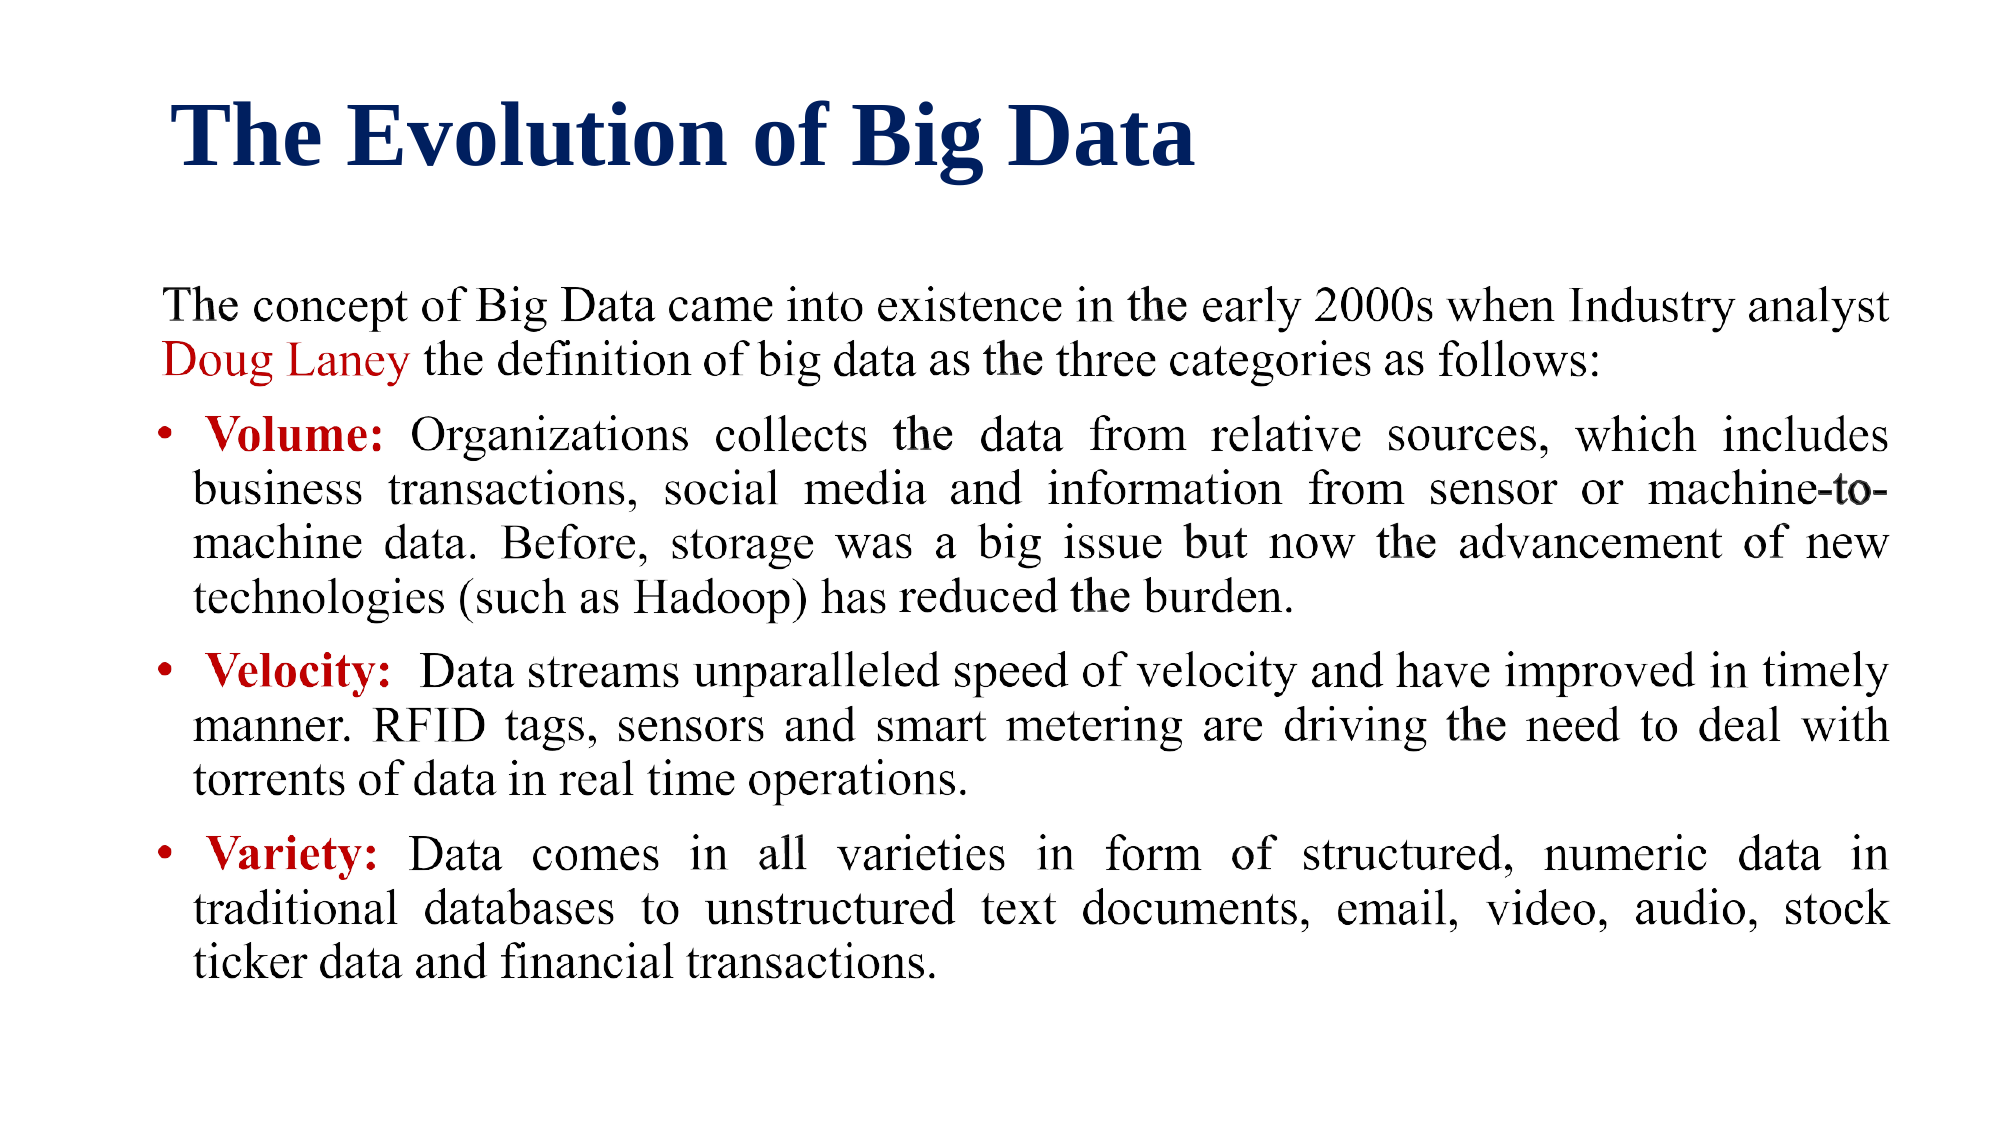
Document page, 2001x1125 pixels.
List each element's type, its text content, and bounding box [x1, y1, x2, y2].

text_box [1126, 284, 1167, 323]
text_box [1375, 521, 1437, 560]
picture [1804, 533, 1890, 560]
picture [528, 655, 679, 688]
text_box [758, 833, 808, 871]
picture [836, 833, 1006, 871]
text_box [191, 413, 1293, 624]
picture [1722, 413, 1888, 452]
title The Evolution of Big Data [168, 71, 1197, 262]
picture [833, 338, 918, 377]
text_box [981, 338, 1044, 377]
picture [1748, 284, 1890, 333]
picture [1429, 479, 1558, 506]
picture [1581, 479, 1625, 506]
picture [950, 467, 1024, 506]
picture [408, 834, 504, 871]
picture [1307, 467, 1405, 506]
picture [929, 350, 970, 377]
picture [685, 941, 936, 979]
picture [415, 941, 488, 979]
picture [1383, 350, 1424, 377]
picture [424, 887, 615, 925]
picture [1035, 833, 1076, 871]
picture [192, 834, 398, 925]
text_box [1743, 521, 1791, 560]
picture [1785, 887, 1891, 925]
picture [1314, 285, 1433, 323]
picture [1055, 338, 1156, 377]
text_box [1082, 833, 1757, 933]
picture [1574, 413, 1698, 452]
picture [499, 941, 675, 979]
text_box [420, 284, 821, 387]
picture [192, 941, 309, 979]
picture [1089, 413, 1187, 452]
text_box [1168, 284, 1371, 387]
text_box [1646, 467, 1888, 506]
picture [1387, 425, 1548, 459]
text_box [192, 650, 1890, 807]
picture [532, 845, 659, 871]
picture [1738, 833, 1822, 871]
picture [1850, 833, 1890, 871]
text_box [162, 284, 239, 288]
picture [704, 887, 957, 925]
picture [689, 833, 729, 871]
picture [980, 892, 1057, 925]
picture [1075, 284, 1115, 322]
picture [980, 413, 1064, 452]
picture [786, 284, 863, 323]
picture [1210, 413, 1361, 452]
picture [156, 844, 172, 859]
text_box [1438, 284, 1736, 377]
picture [1046, 467, 1284, 506]
picture [640, 892, 679, 925]
picture [1268, 533, 1356, 560]
picture [319, 941, 404, 979]
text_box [161, 289, 411, 387]
picture [156, 661, 172, 677]
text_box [1182, 521, 1249, 560]
picture [156, 424, 172, 440]
picture [877, 284, 1062, 323]
picture [1458, 521, 1723, 560]
